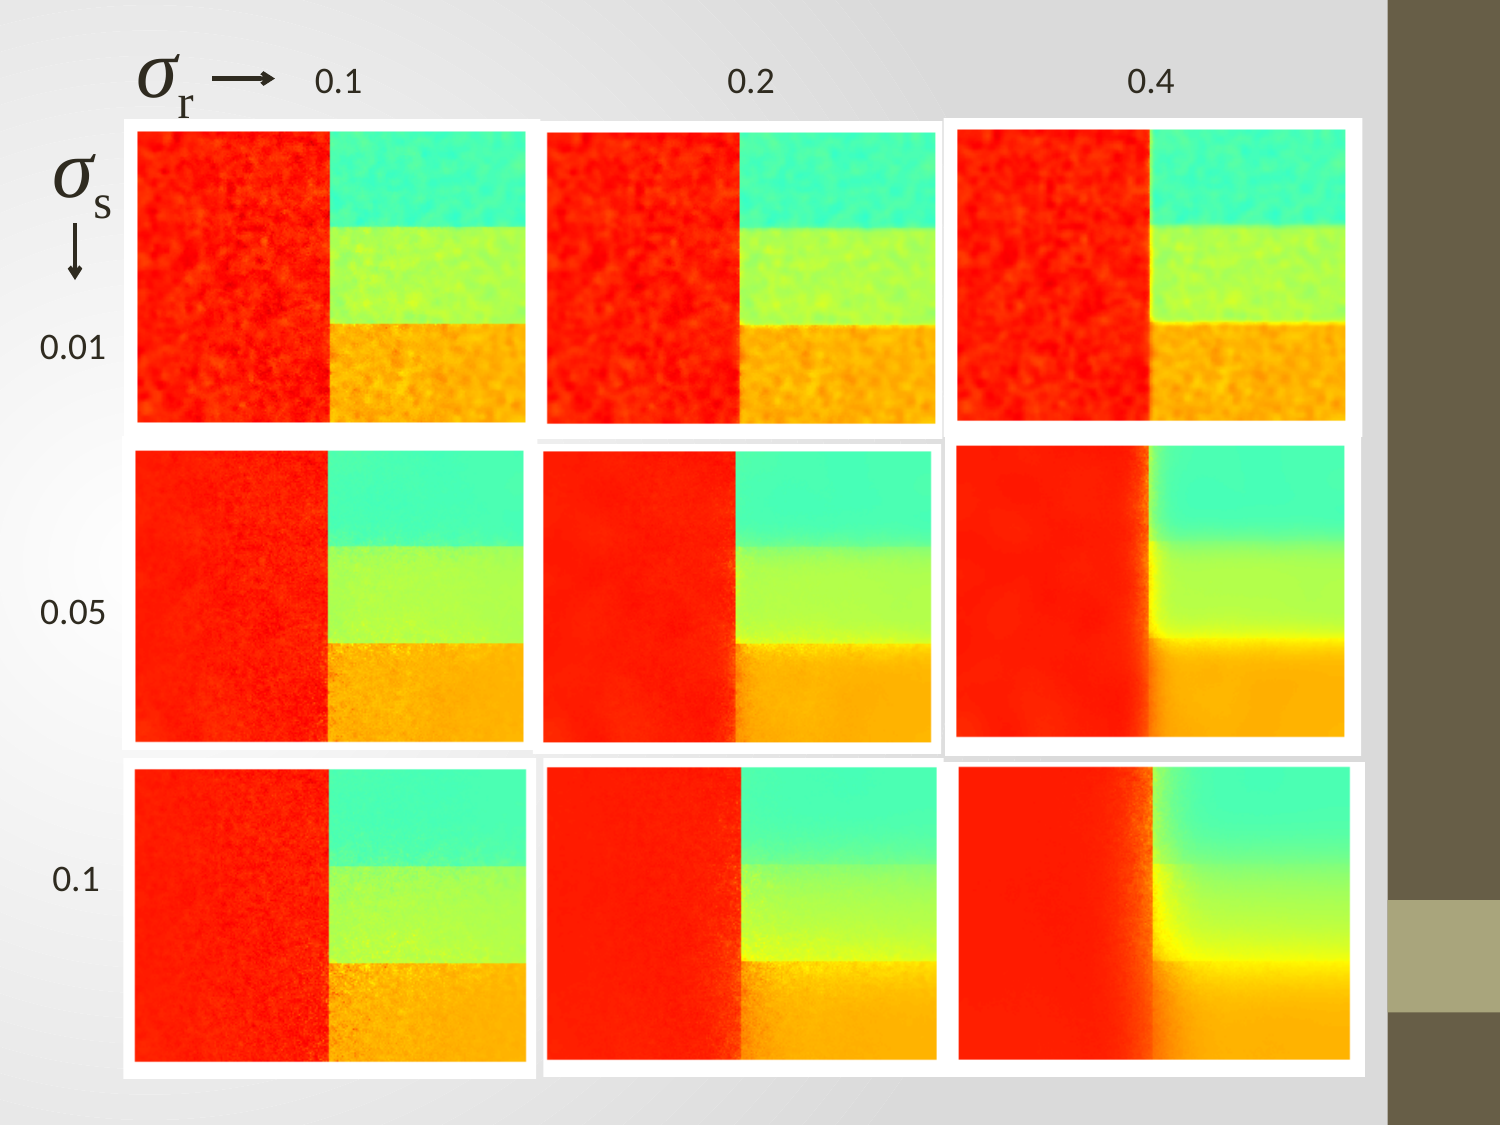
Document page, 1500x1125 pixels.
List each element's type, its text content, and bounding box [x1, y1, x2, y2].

text_box 0.4 [1112, 48, 1225, 108]
text_box σr [122, 7, 235, 112]
text_box 0.01 [24, 314, 120, 375]
text_box 0.1 [300, 48, 413, 108]
text_box 0.05 [25, 579, 118, 639]
picture [121, 117, 1363, 756]
picture [122, 757, 537, 1080]
picture [542, 757, 1366, 1077]
text_box σs [37, 107, 150, 236]
text_box 0.1 [37, 846, 120, 907]
text_box 0.2 [712, 48, 825, 108]
